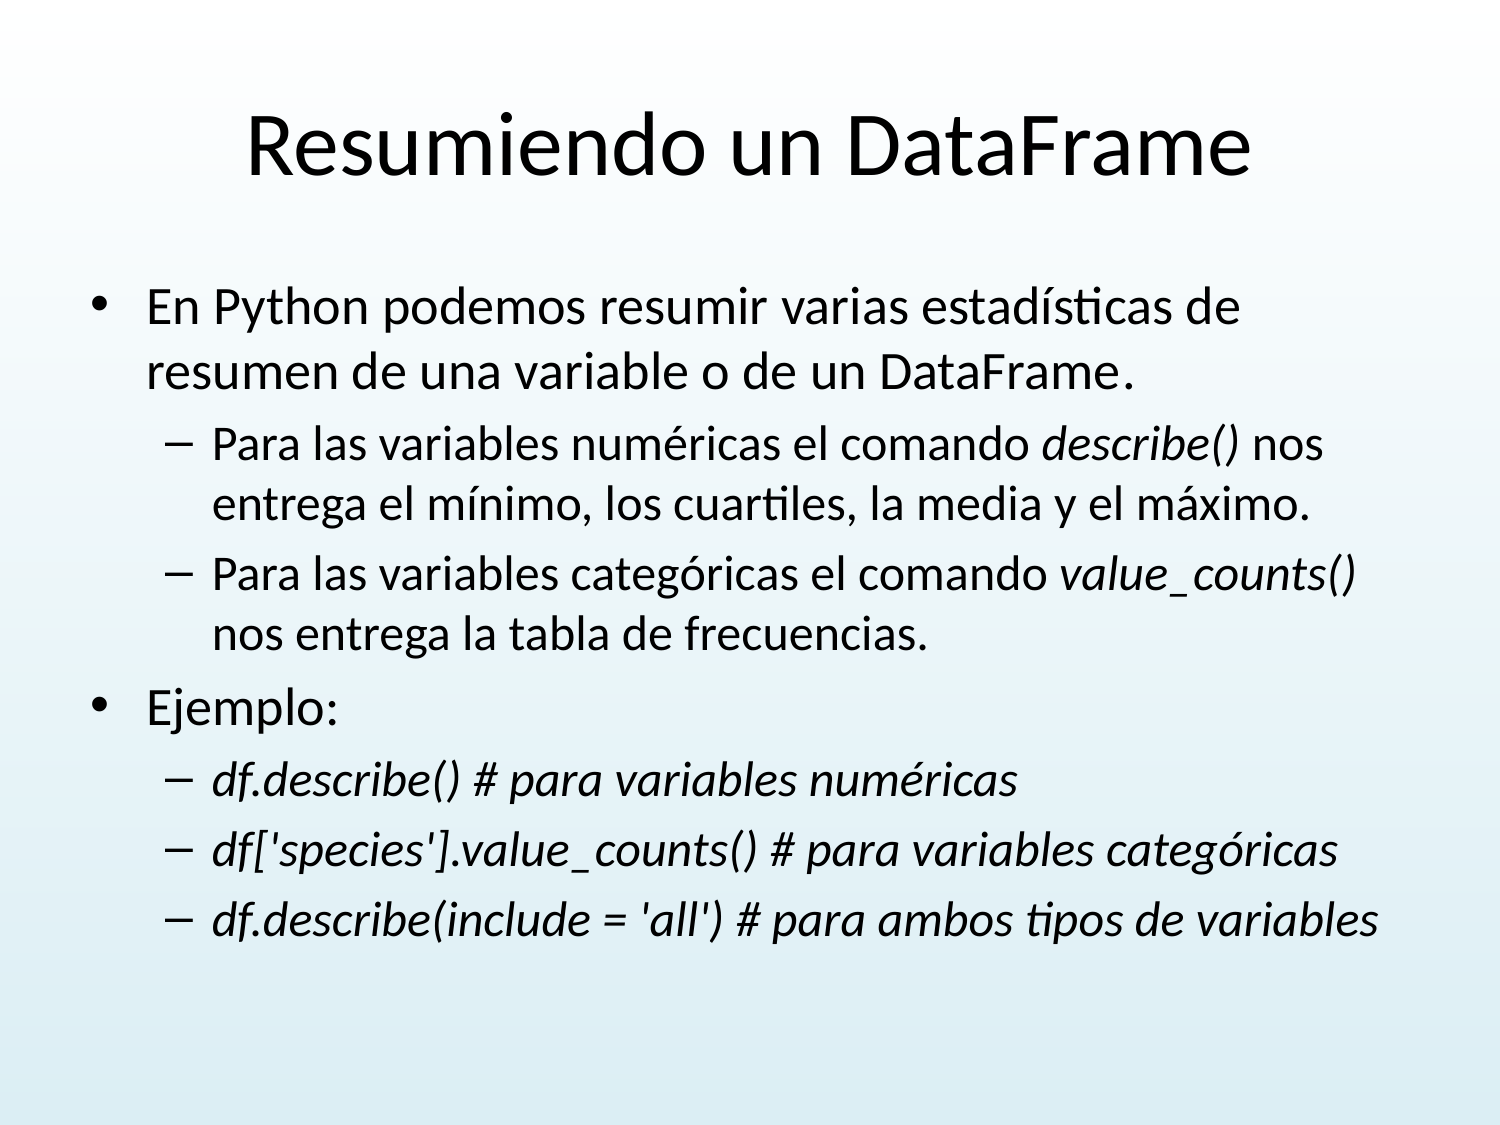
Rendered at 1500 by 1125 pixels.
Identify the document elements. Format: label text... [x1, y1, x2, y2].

title Resumiendo un DataFrame [75, 45, 1425, 233]
list En Python podemos resumir varias estadísticas de resumen de una variable o de un DataFrame. Para las variables numéricas el comando describe() nos entrega el mínimo, los cuartiles, la media y el máximo. Para las variables categóricas el comando value_counts() nos entrega la tabla de frecuencias. Ejemplo: df.describe() # para variables numéricas df['species'].value_counts() # para variables categóricas df.describe(include = 'all') # para ambos tipos de variables [75, 262, 1425, 1005]
